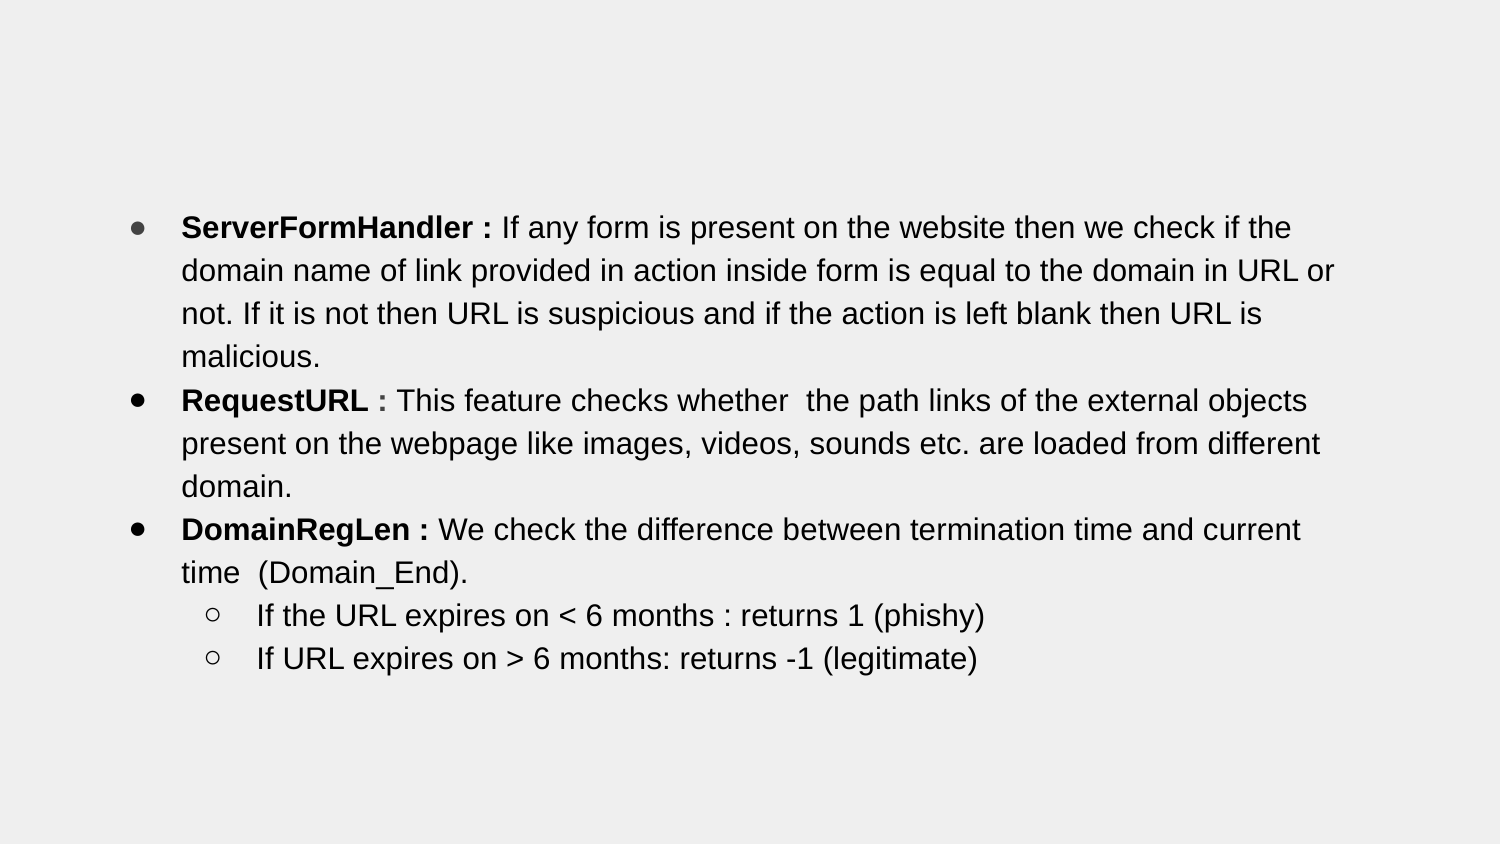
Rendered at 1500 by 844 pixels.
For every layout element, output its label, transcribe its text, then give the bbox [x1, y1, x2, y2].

list ServerFormHandler : If any form is present on the website then we check if the domain name of link provided in action inside form is equal to the domain in URL or not. If it is not then URL is suspicious and if the action is left blank then URL is malicious. RequestURL : This feature checks whether the path links of the external objects present on the webpage like images, videos, sounds etc. are loaded from different domain. DomainRegLen : We check the difference between termination time and current time (Domain_End). If the URL expires on < 6 months : returns 1 (phishy) If URL expires on > 6 months: returns -1 (legitimate) [91, 132, 1355, 745]
